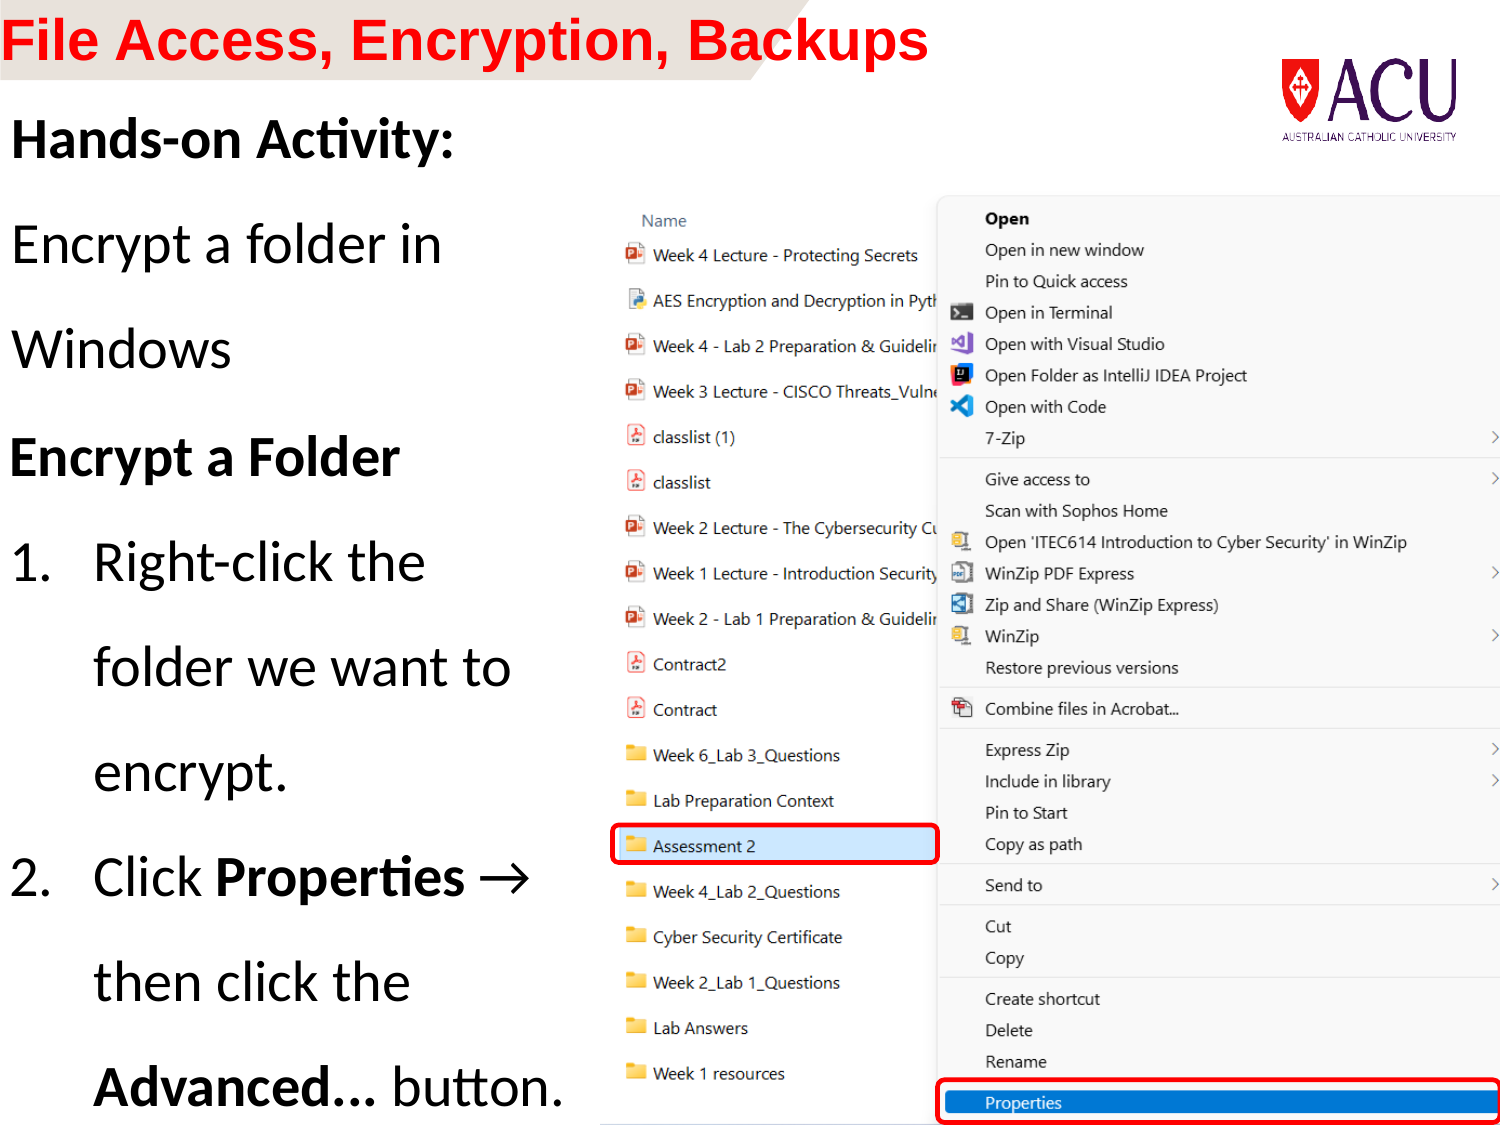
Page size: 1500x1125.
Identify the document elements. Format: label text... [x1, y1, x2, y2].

title File Access, Encryption, Backups [0, 0, 1287, 57]
picture [599, 190, 1500, 1125]
text_box Hands-on Activity: Encrypt a folder in Windows [0, 57, 1499, 388]
text_box Encrypt a Folder Right-click the folder we want to encrypt. Click Properties → then click the Advanced... button. [0, 376, 591, 1125]
